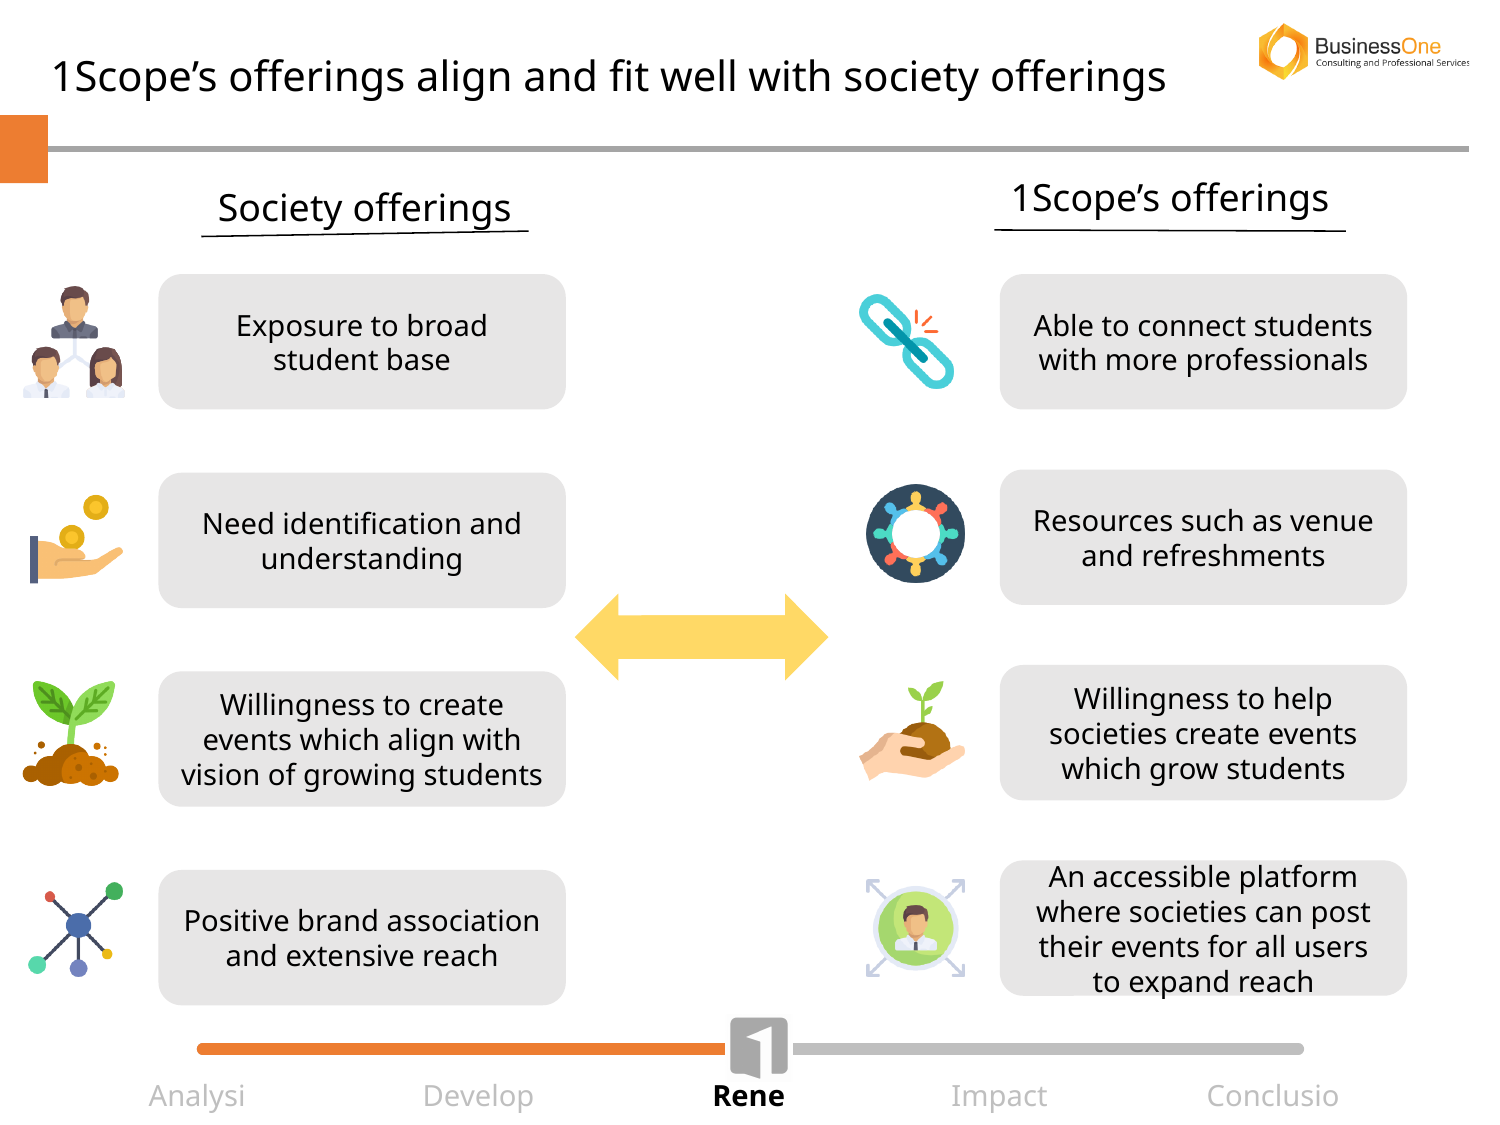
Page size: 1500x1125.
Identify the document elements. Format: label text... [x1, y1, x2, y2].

text_box 1Scope’s offerings align and fit well with society offerings [35, 42, 1367, 108]
picture [859, 294, 954, 389]
text_box 1Scope’s offerings [994, 166, 1346, 199]
picture [866, 878, 965, 978]
text_box An accessible platform where societies can post their events for all users to expand reach [1000, 861, 1407, 995]
picture [1259, 23, 1470, 80]
text_box [574, 593, 641, 681]
text_box Willingness to help societies create events which grow students [1000, 666, 1407, 800]
text_box Society offerings [201, 175, 529, 230]
text_box Need identification and understanding [159, 473, 565, 608]
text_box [200, 230, 529, 237]
text_box Exposure to broad student base [159, 275, 565, 409]
text_box Willingness to create events which align with vision of growing students [159, 672, 565, 806]
text_box Able to connect students with more professionals [1000, 275, 1407, 409]
picture [17, 681, 123, 786]
picture [866, 484, 965, 583]
picture [17, 285, 130, 398]
text_box Positive brand association and extensive reach [159, 871, 565, 1005]
picture [725, 1014, 793, 1082]
picture [28, 882, 124, 978]
text_box [641, 593, 829, 681]
picture [859, 678, 965, 784]
text_box Resources such as venue and refreshments [1000, 470, 1407, 604]
picture [30, 493, 123, 586]
